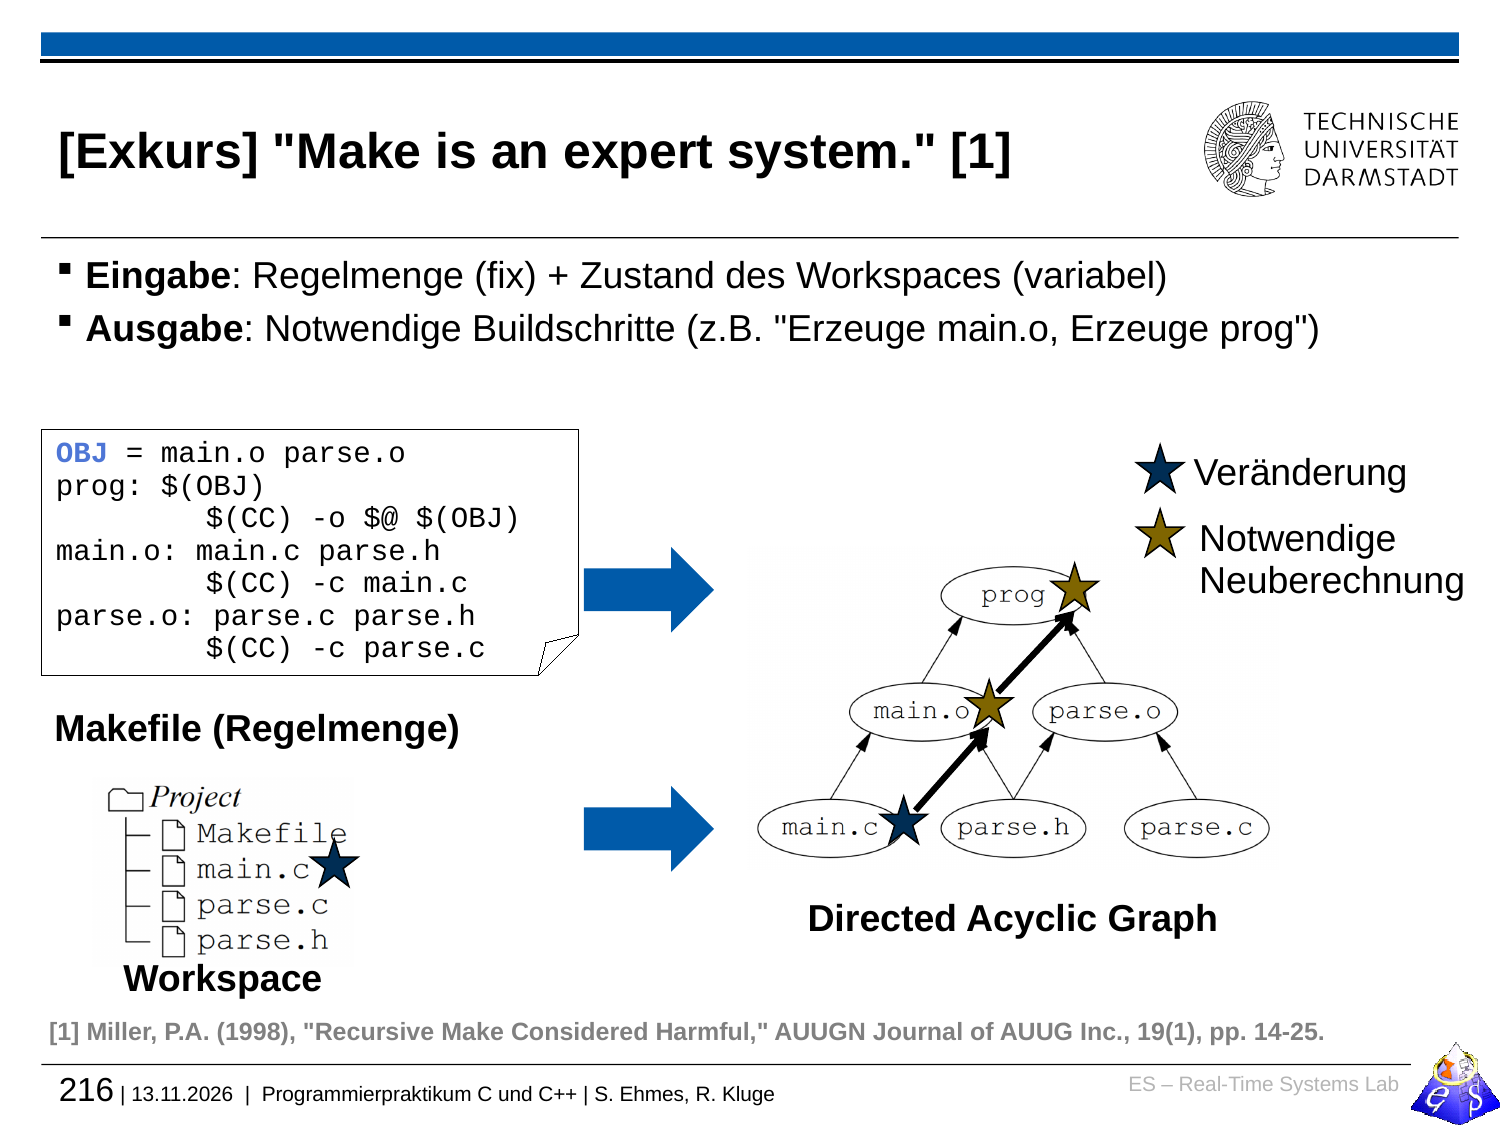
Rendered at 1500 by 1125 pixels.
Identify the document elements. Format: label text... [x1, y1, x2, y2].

text_box Directed Acyclic Graph [792, 890, 1234, 947]
text_box [583, 785, 714, 872]
text_box Workspace [108, 975, 338, 1008]
list Eingabe: Regelmenge (fix) + Zustand des Workspaces (variabel) Ausgabe: Notwendige Buildschritte (z.B. "Erzeuge main.o, Erzeuge prog") [41, 243, 1500, 1010]
text_box OBJ = main.o parse.o prog: $(OBJ) $(CC) -o $@ $(OBJ) main.o: main.c parse.h $(CC) -c main.c parse.o: parse.c parse.h $(CC) -c parse.c [41, 429, 579, 676]
text_box Veränderung [1178, 444, 1423, 501]
picture [746, 546, 1279, 870]
text_box Notwendige Neuberechnung [1184, 510, 1480, 610]
text_box Makefile (Regelmenge) [39, 701, 476, 758]
title [Exkurs] "Make is an expert system." [1] [58, 80, 1187, 218]
picture [1187, 84, 1483, 214]
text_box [997, 610, 1061, 693]
picture [91, 776, 355, 967]
list Eingabe: Regelmenge (fix) + Zustand des Workspaces (variabel) Ausgabe: Notwendige Buildschritte (z.B. "Erzeuge main.o, Erzeuge prog") [41, 1054, 1500, 1059]
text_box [915, 726, 975, 811]
text_box [1] Miller, P.A. (1998), "Recursive Make Considered Harmful," AUUGN Journal of AUUG Inc., 19(1), pp. 14-25. [34, 1010, 1500, 1054]
text_box [1136, 444, 1178, 492]
text_box [583, 546, 714, 633]
picture [1411, 1059, 1500, 1125]
text_box [1136, 509, 1184, 545]
